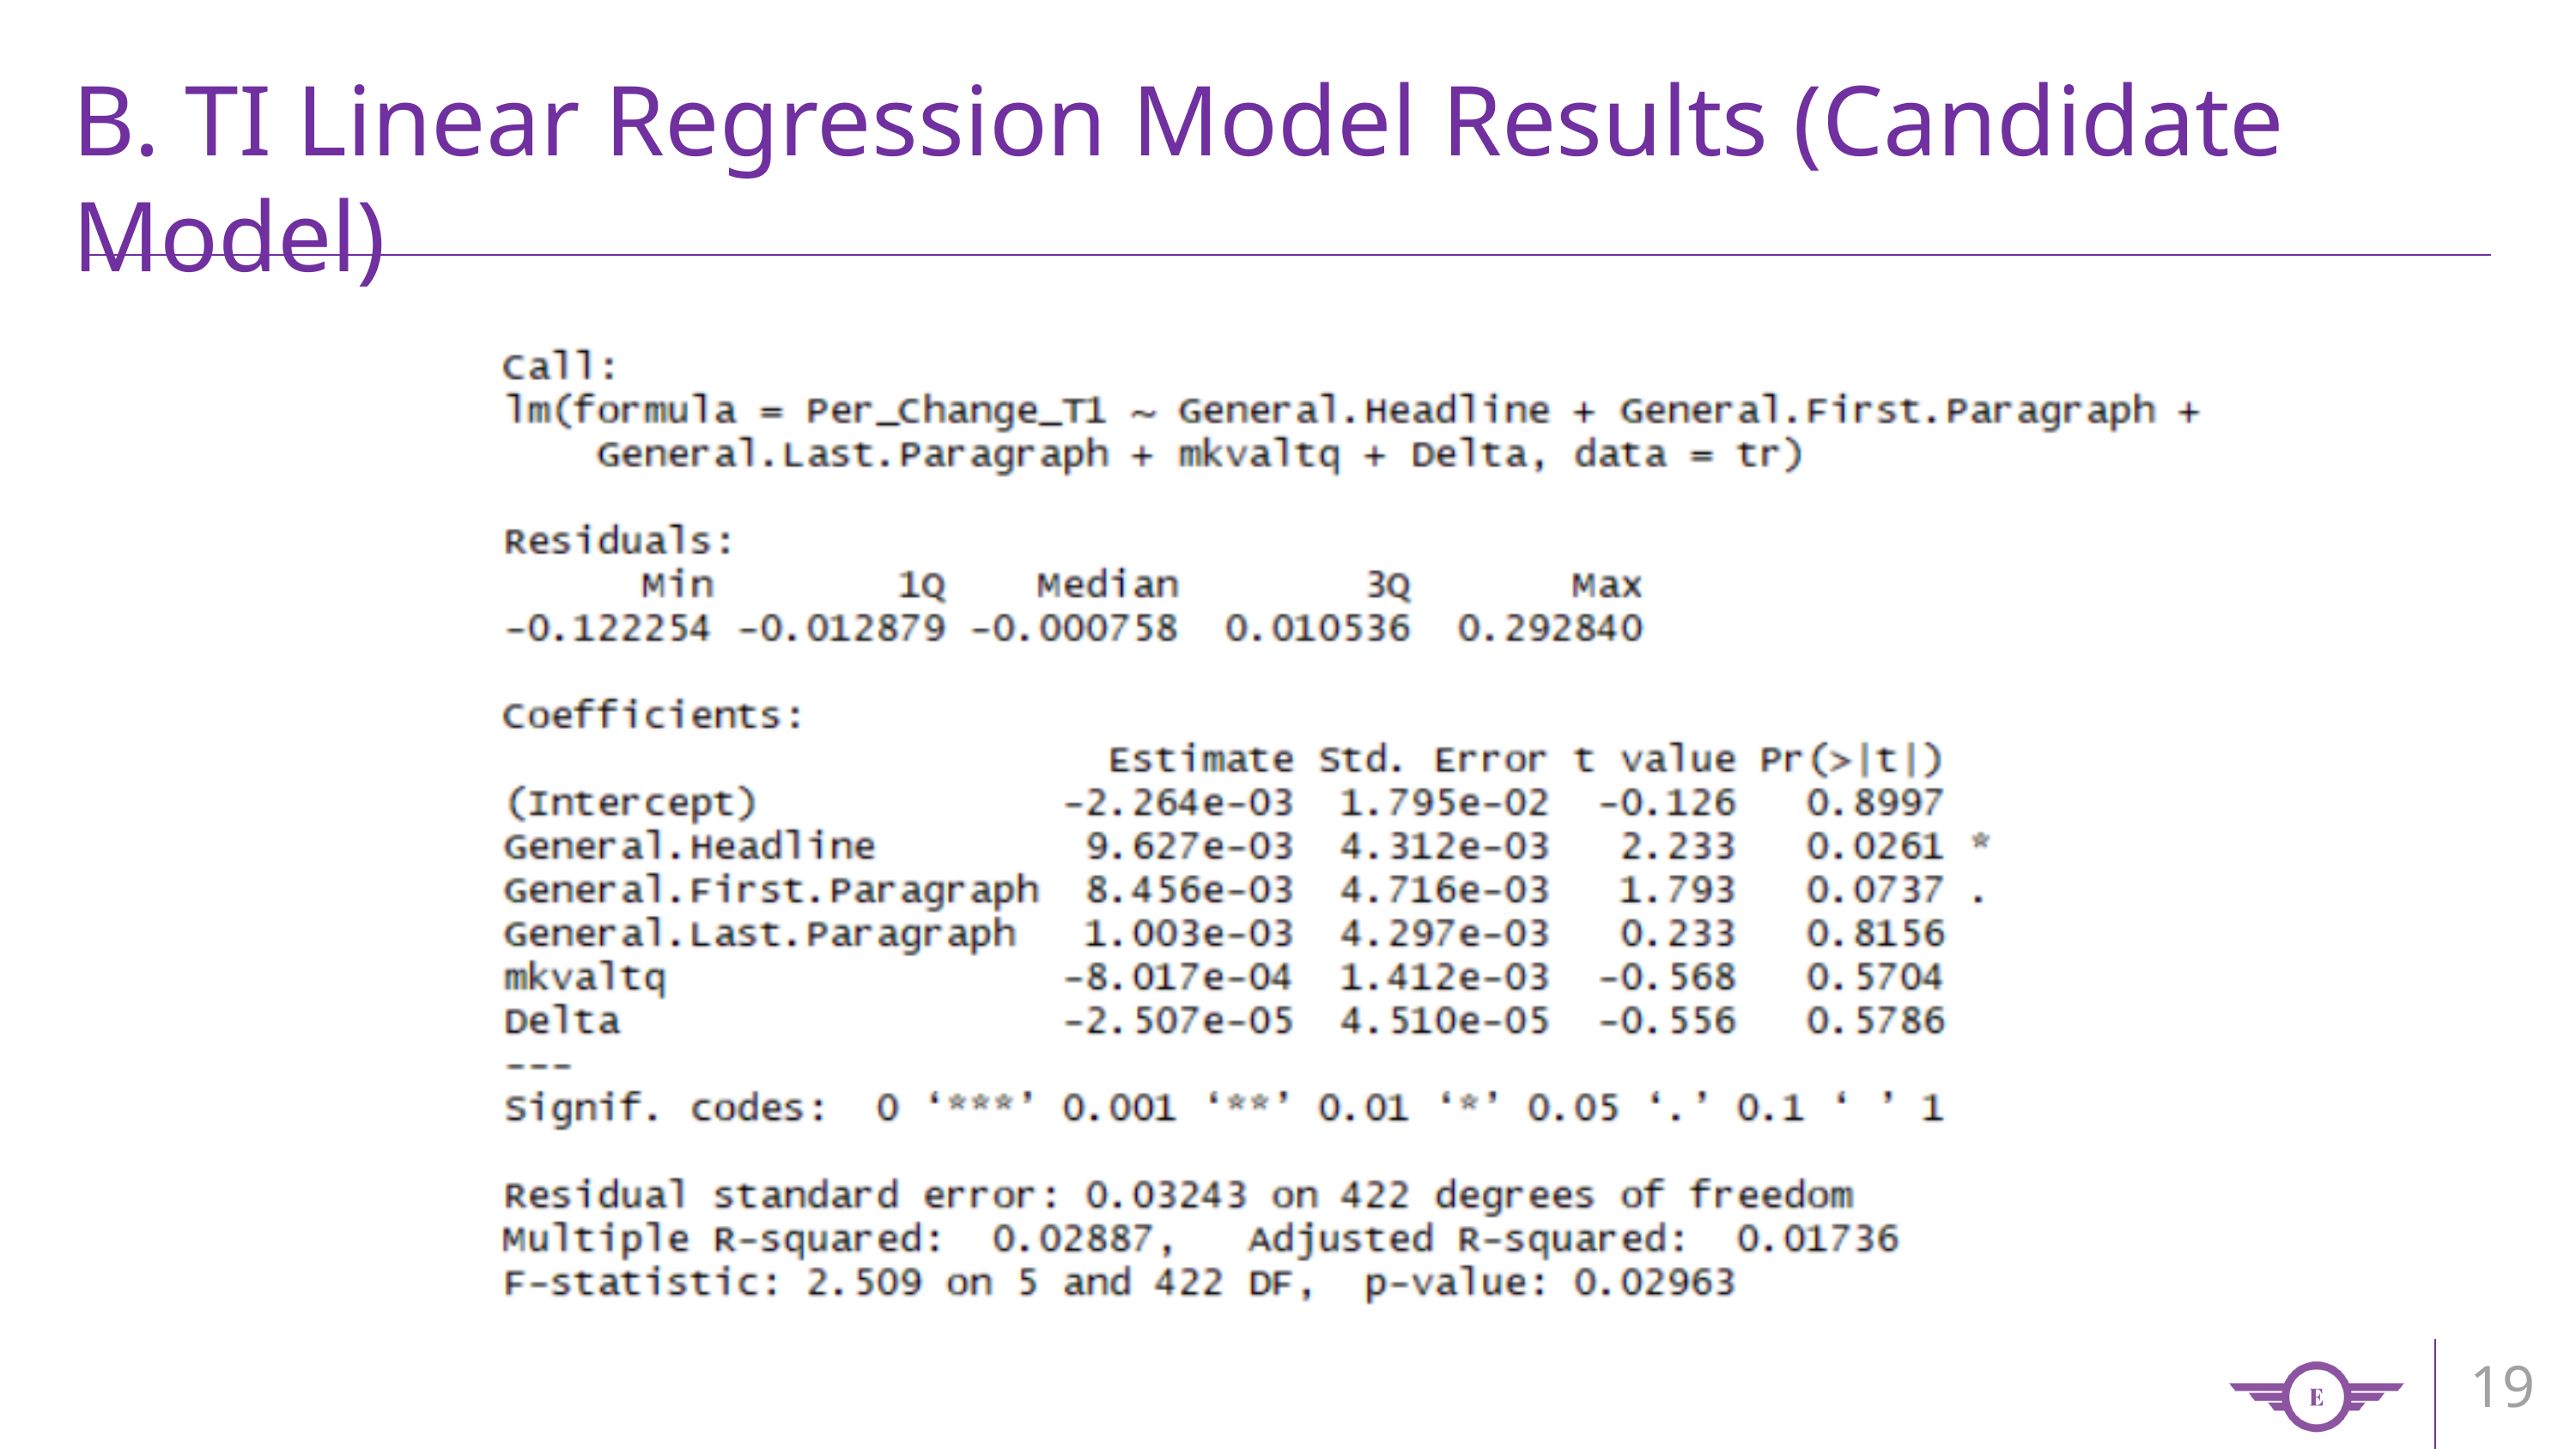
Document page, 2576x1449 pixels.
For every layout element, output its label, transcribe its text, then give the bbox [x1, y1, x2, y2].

picture [2227, 1356, 2410, 1434]
slide_number 19 [2446, 1350, 2575, 1428]
picture [495, 324, 2227, 1319]
title B. TI Linear Regression Model Results (Candidate Model) [59, 52, 2576, 211]
